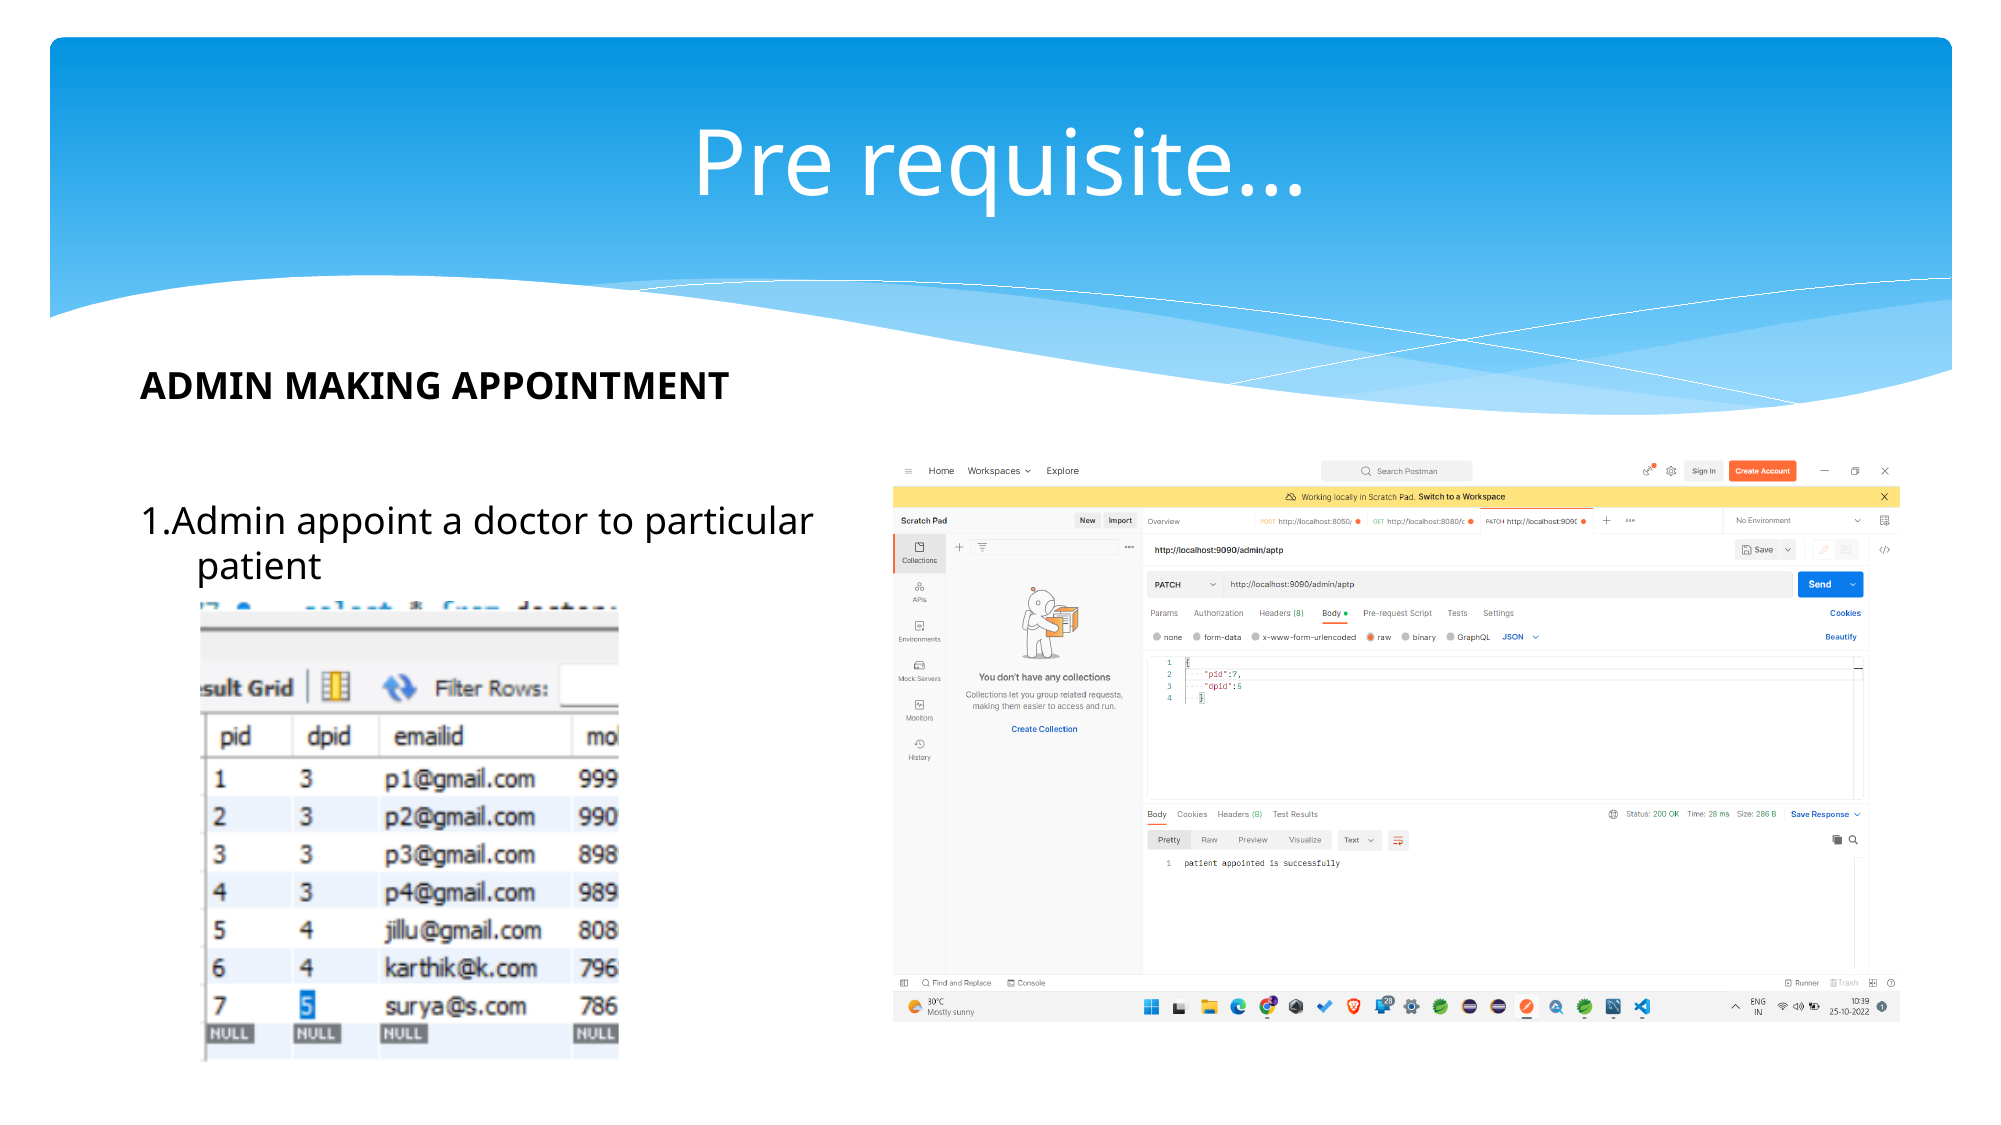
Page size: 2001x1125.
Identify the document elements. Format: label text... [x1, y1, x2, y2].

title Pre requisite… [99, 55, 1900, 261]
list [893, 455, 1901, 1023]
text_box ADMIN MAKING APPOINTMENT 1.Admin appoint a doctor to particular patient [125, 354, 876, 730]
picture [200, 601, 619, 1064]
